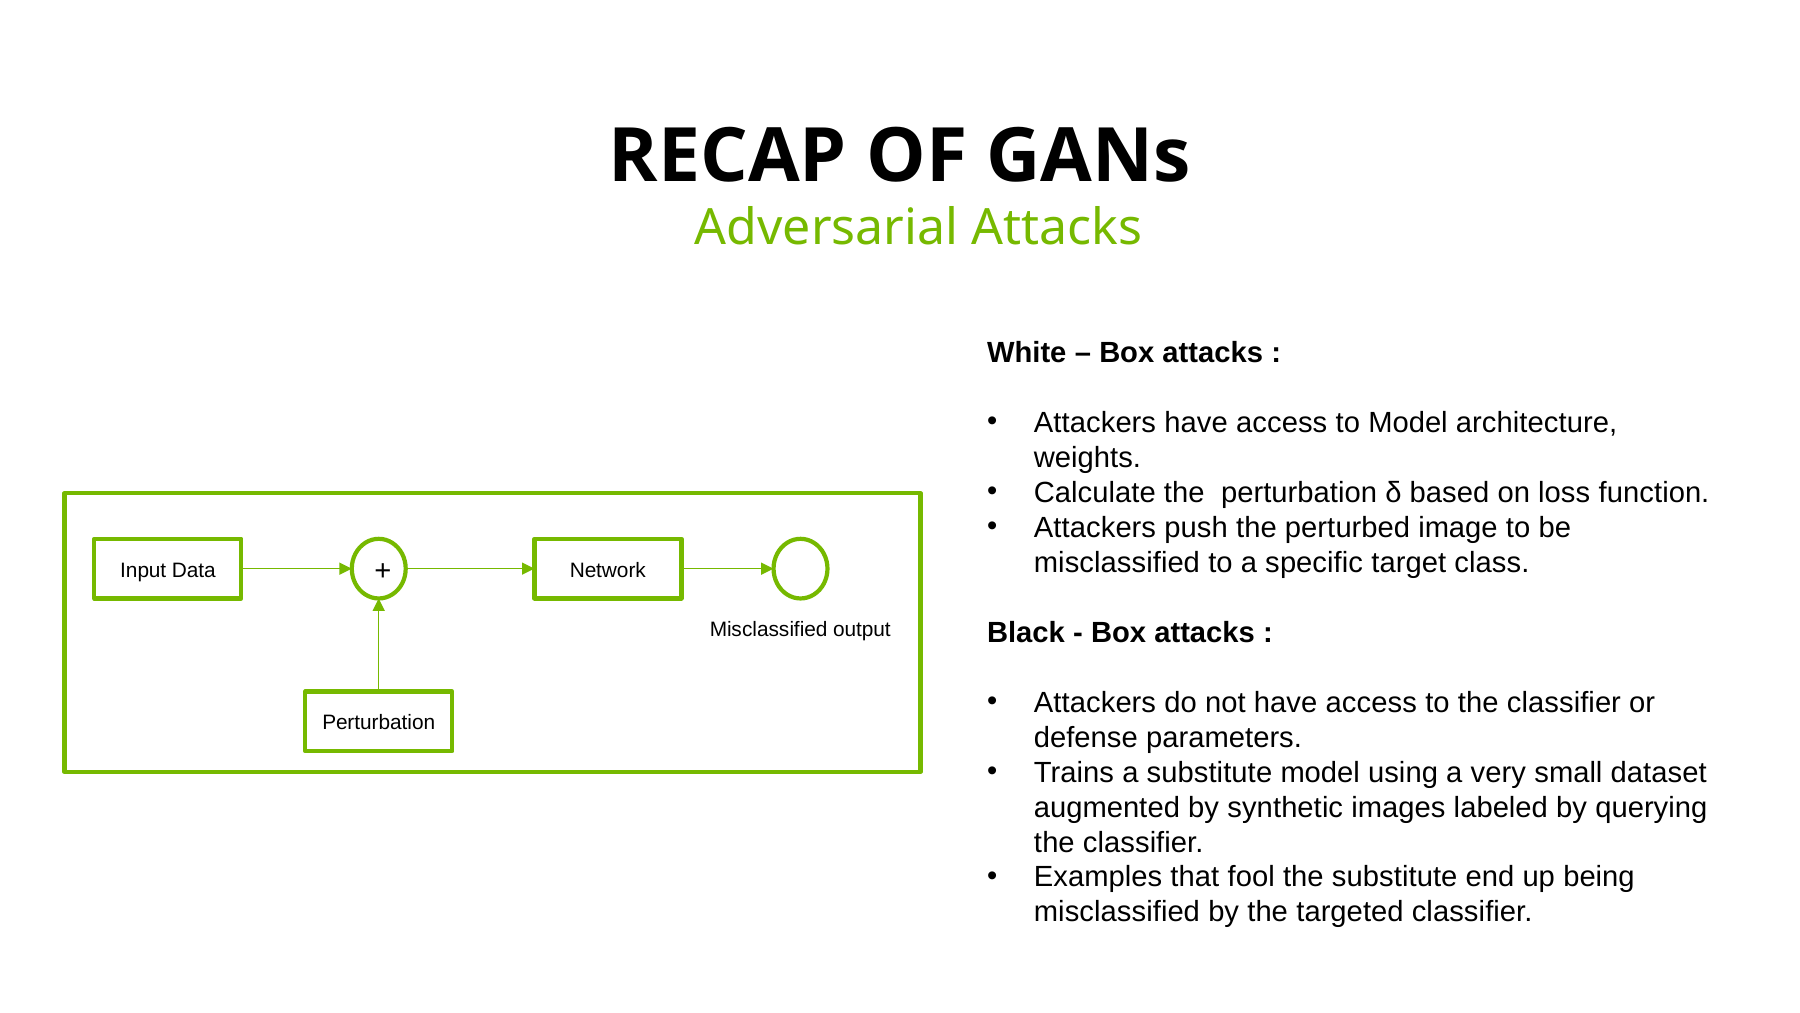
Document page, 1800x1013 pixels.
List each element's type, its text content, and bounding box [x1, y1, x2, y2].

text_box White – Box attacks : Attackers have access to Model architecture, weights. Calculate the perturbation δ based on loss function. Attackers push the perturbed image to be misclassified to a specific target class. Black - Box attacks : Attackers do not have access to the classifier or defense parameters. Trains a substitute model using a very small dataset augmented by synthetic images labeled by querying the classifier. Examples that fool the substitute end up being misclassified by the targeted classifier. [972, 291, 1736, 1013]
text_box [64, 492, 921, 773]
title RECAP OF GANs [81, 108, 1719, 194]
list Adversarial Attacks [81, 194, 1719, 281]
